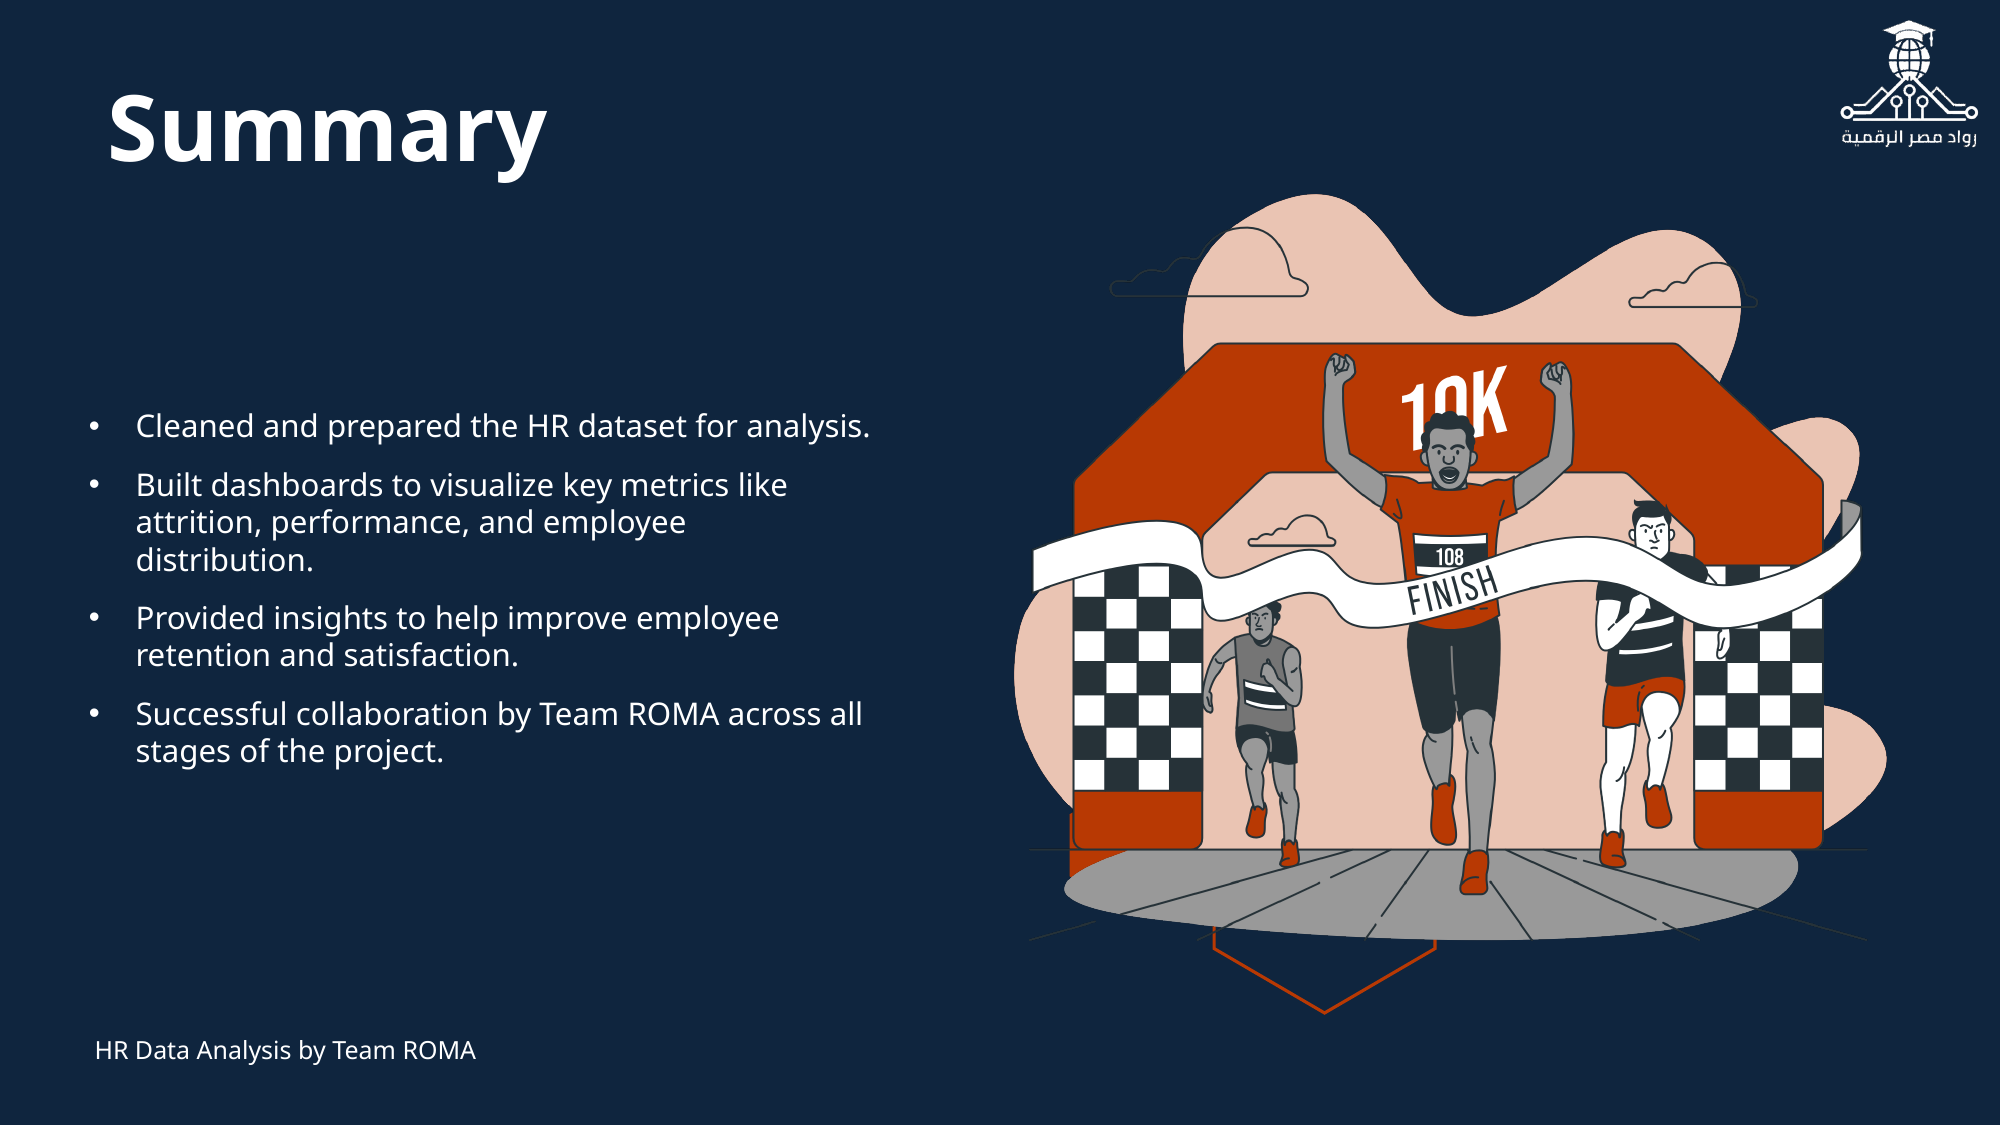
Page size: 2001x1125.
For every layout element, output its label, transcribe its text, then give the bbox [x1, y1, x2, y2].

title Summary [92, 74, 942, 292]
picture [942, 0, 2000, 1051]
list Cleaned and prepared the HR dataset for analysis. Built dashboards to visualize key metrics like attrition, performance, and employee distribution. Provided insights to help improve employee retention and satisfaction. Successful collaboration by Team ROMA across all stages of the project. [73, 399, 888, 792]
footer HR Data Analysis by Team ROMA [79, 1020, 755, 1080]
